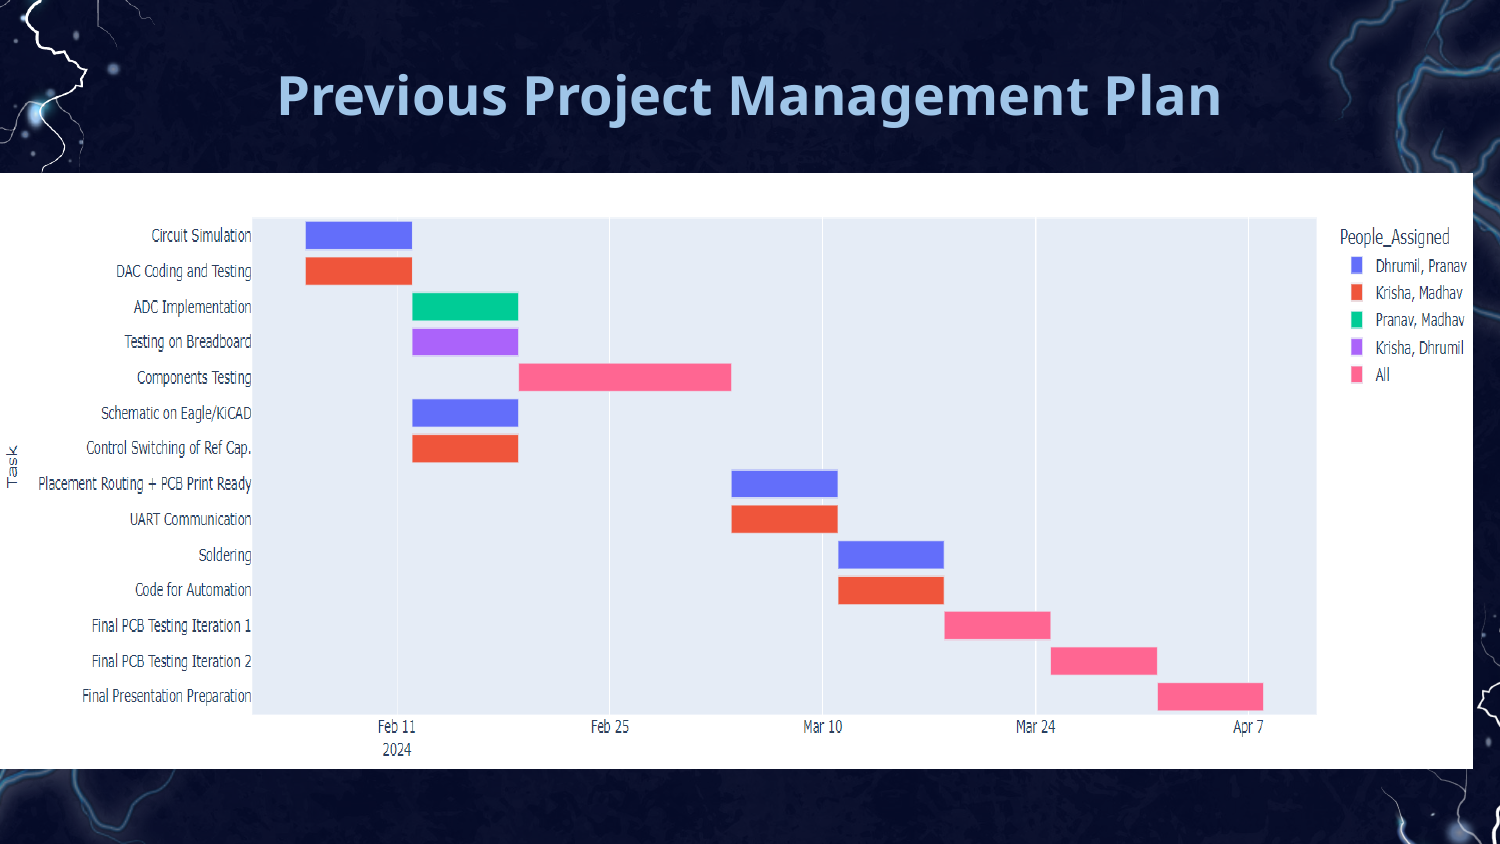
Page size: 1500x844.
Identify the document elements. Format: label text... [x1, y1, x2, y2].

picture [0, 0, 1500, 844]
title Previous Project Management Plan [118, 46, 1382, 141]
